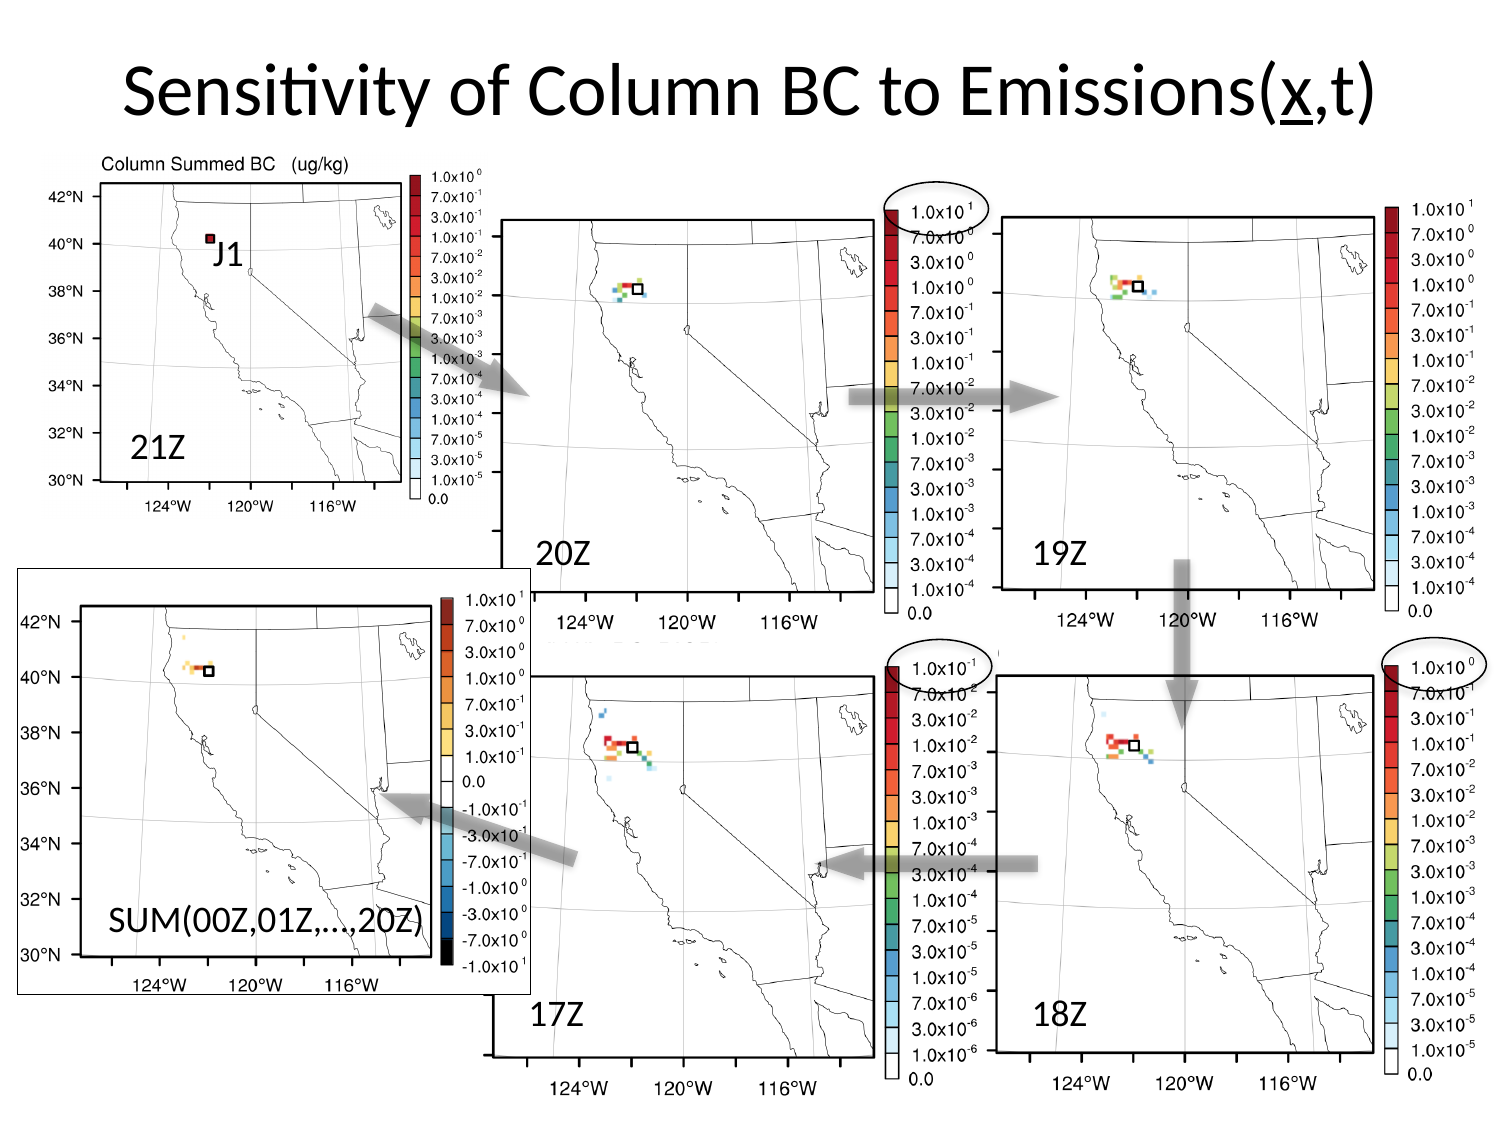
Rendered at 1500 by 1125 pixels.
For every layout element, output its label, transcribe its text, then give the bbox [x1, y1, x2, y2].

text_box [986, 178, 1480, 637]
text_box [17, 568, 531, 995]
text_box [979, 637, 1480, 1098]
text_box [486, 178, 980, 636]
title Sensitivity of Column BC to Emissions(x,t) [75, 45, 1425, 126]
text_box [41, 151, 488, 520]
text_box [444, 637, 978, 1098]
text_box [378, 793, 576, 860]
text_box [371, 309, 531, 397]
